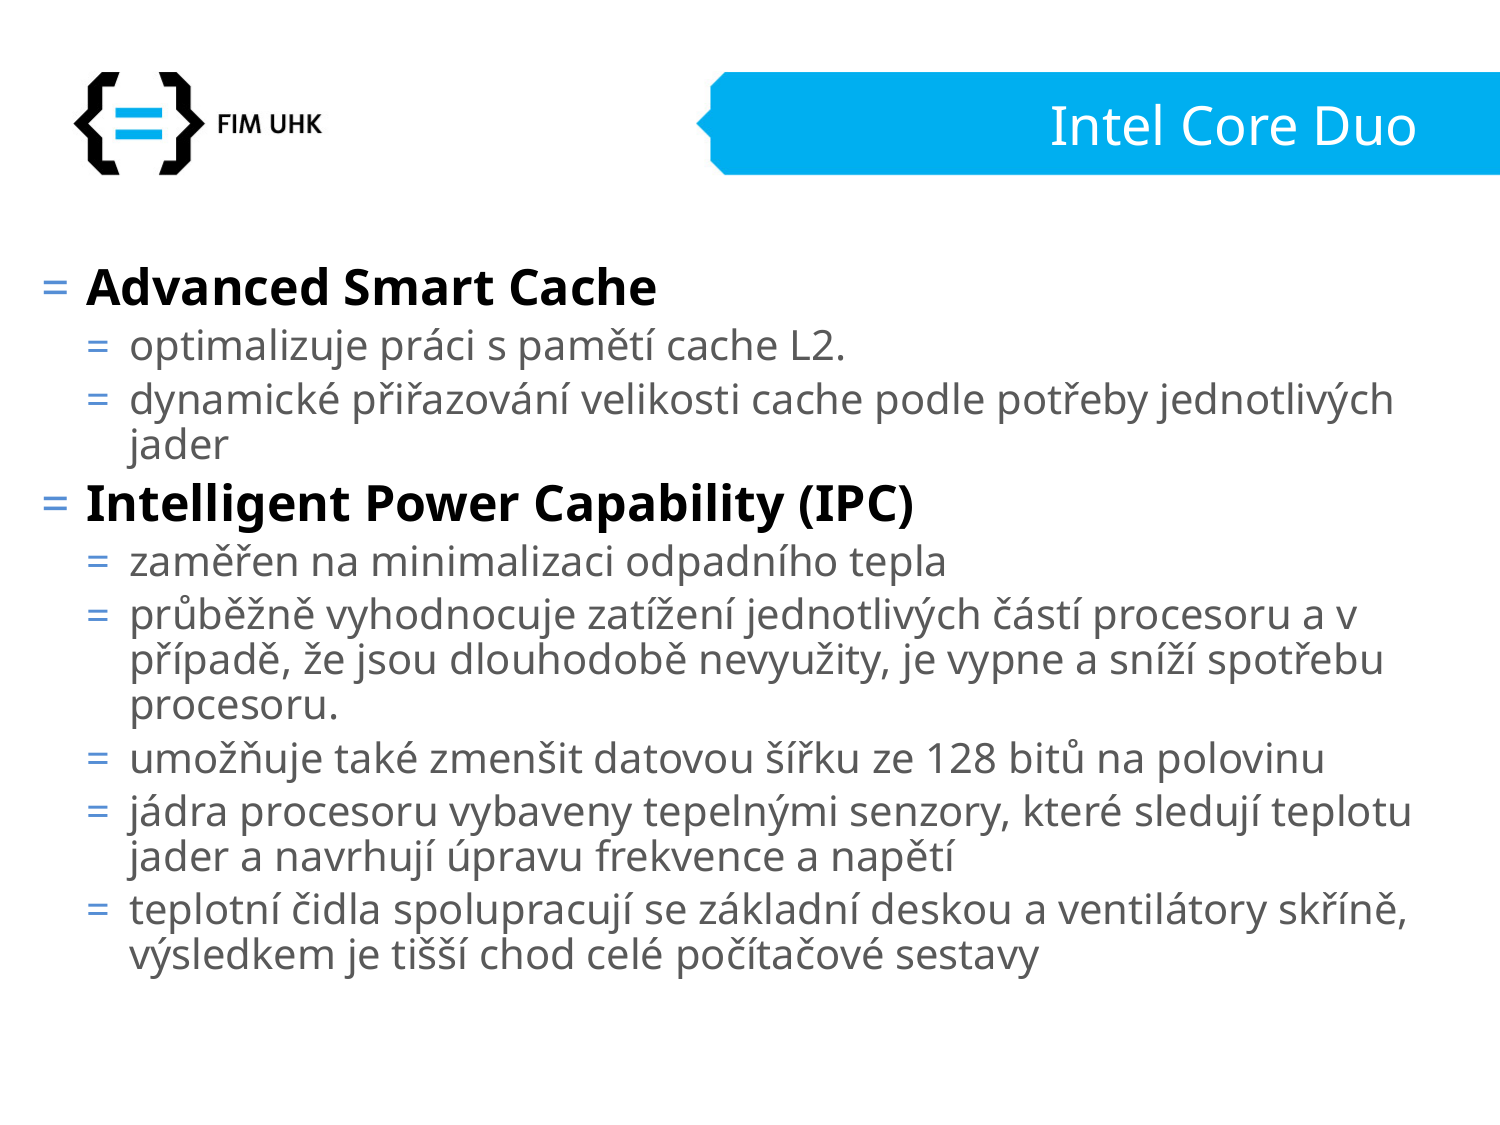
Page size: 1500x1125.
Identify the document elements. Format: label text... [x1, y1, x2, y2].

title Intel Core Duo [766, 78, 1434, 169]
picture [0, 0, 1500, 1125]
list Advanced Smart Cache optimalizuje práci s pamětí cache L2. dynamické přiřazování velikosti cache podle potřeby jednotlivých jader Intelligent Power Capability (IPC) zaměřen na minimalizaci odpadního tepla průběžně vyhodnocuje zatížení jednotlivých částí procesoru a v případě, že jsou dlouhodobě nevyužity, je vypne a sníží spotřebu procesoru. umožňuje také zmenšit datovou šířku ze 128 bitů na polovinu jádra procesoru vybaveny tepelnými senzory, které sledují teplotu jader a navrhují úpravu frekvence a napětí teplotní čidla spolupracují se základní deskou a ventilátory skříně, výsledkem je tišší chod celé počítačové sestavy [41, 262, 1459, 1071]
